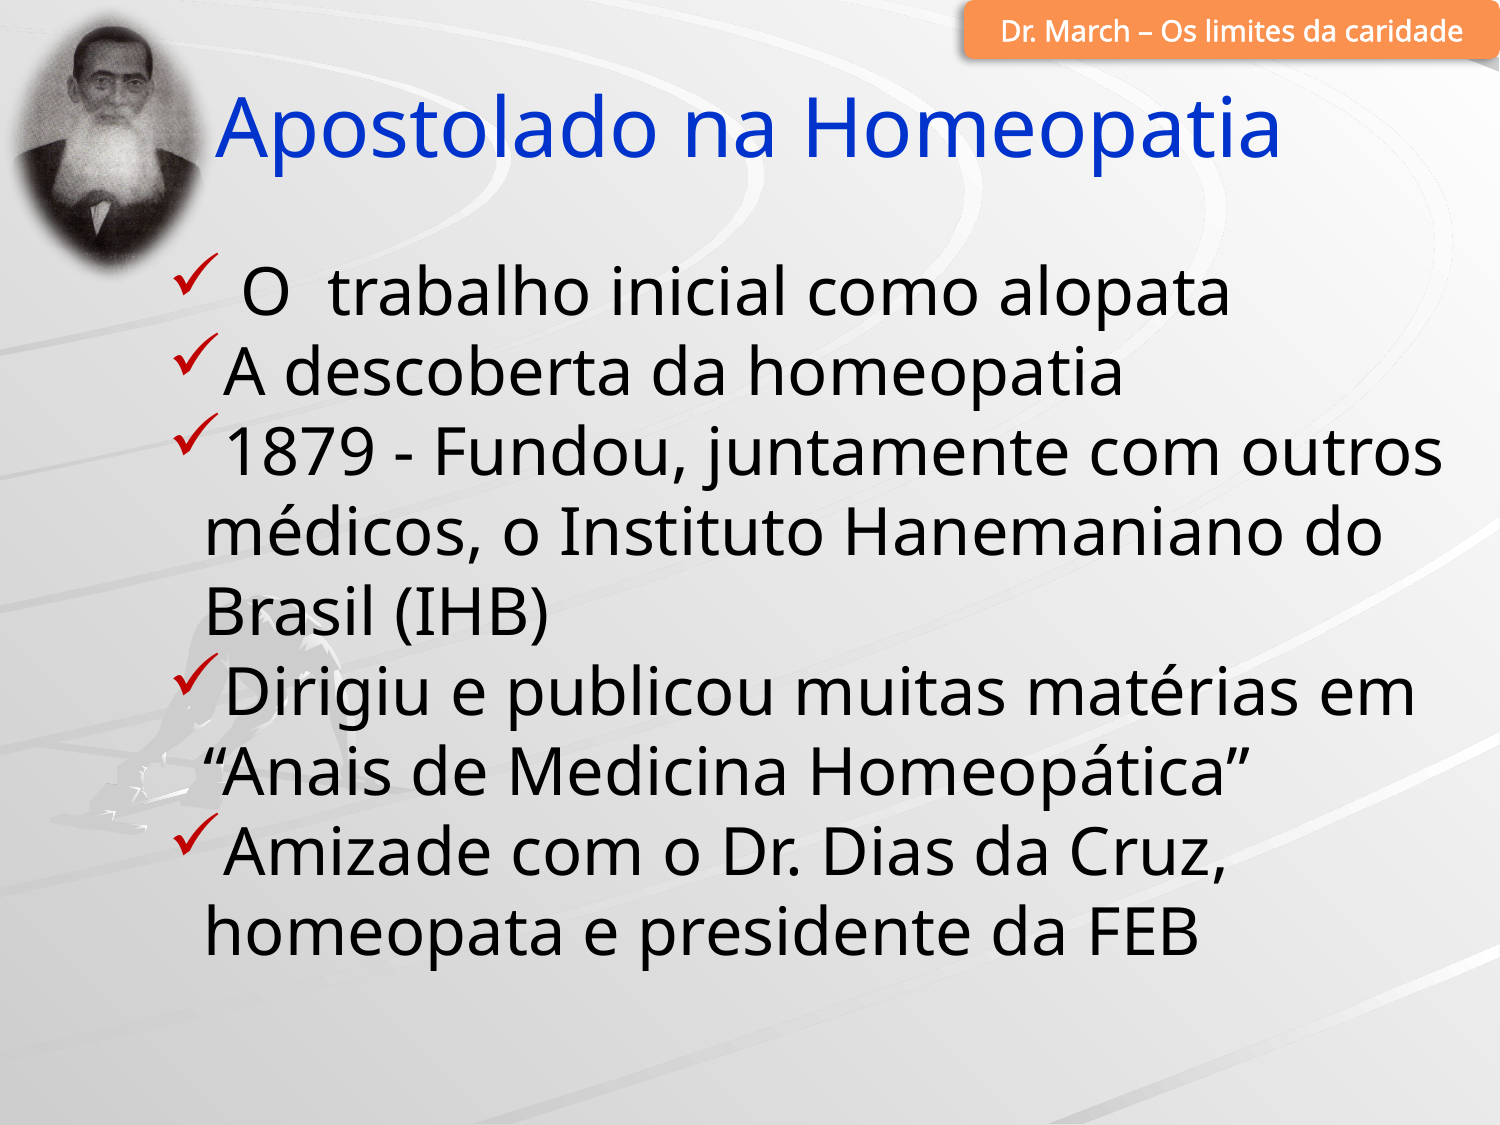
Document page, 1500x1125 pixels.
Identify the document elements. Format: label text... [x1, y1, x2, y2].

text_box Apostolado na Homeopatia [223, 66, 1391, 208]
text_box O trabalho inicial como alopata A descoberta da homeopatia 1879 - Fundou, juntamente com outros médicos, o Instituto Hanemaniano do Brasil (IHB) Dirigiu e publicou muitas matérias em “Anais de Medicina Homeopática” Amizade com o Dr. Dias da Cruz, homeopata e presidente da FEB [153, 241, 1500, 1056]
picture [0, 0, 219, 288]
text_box Dr. March – Os limites da caridade [964, 0, 1500, 59]
